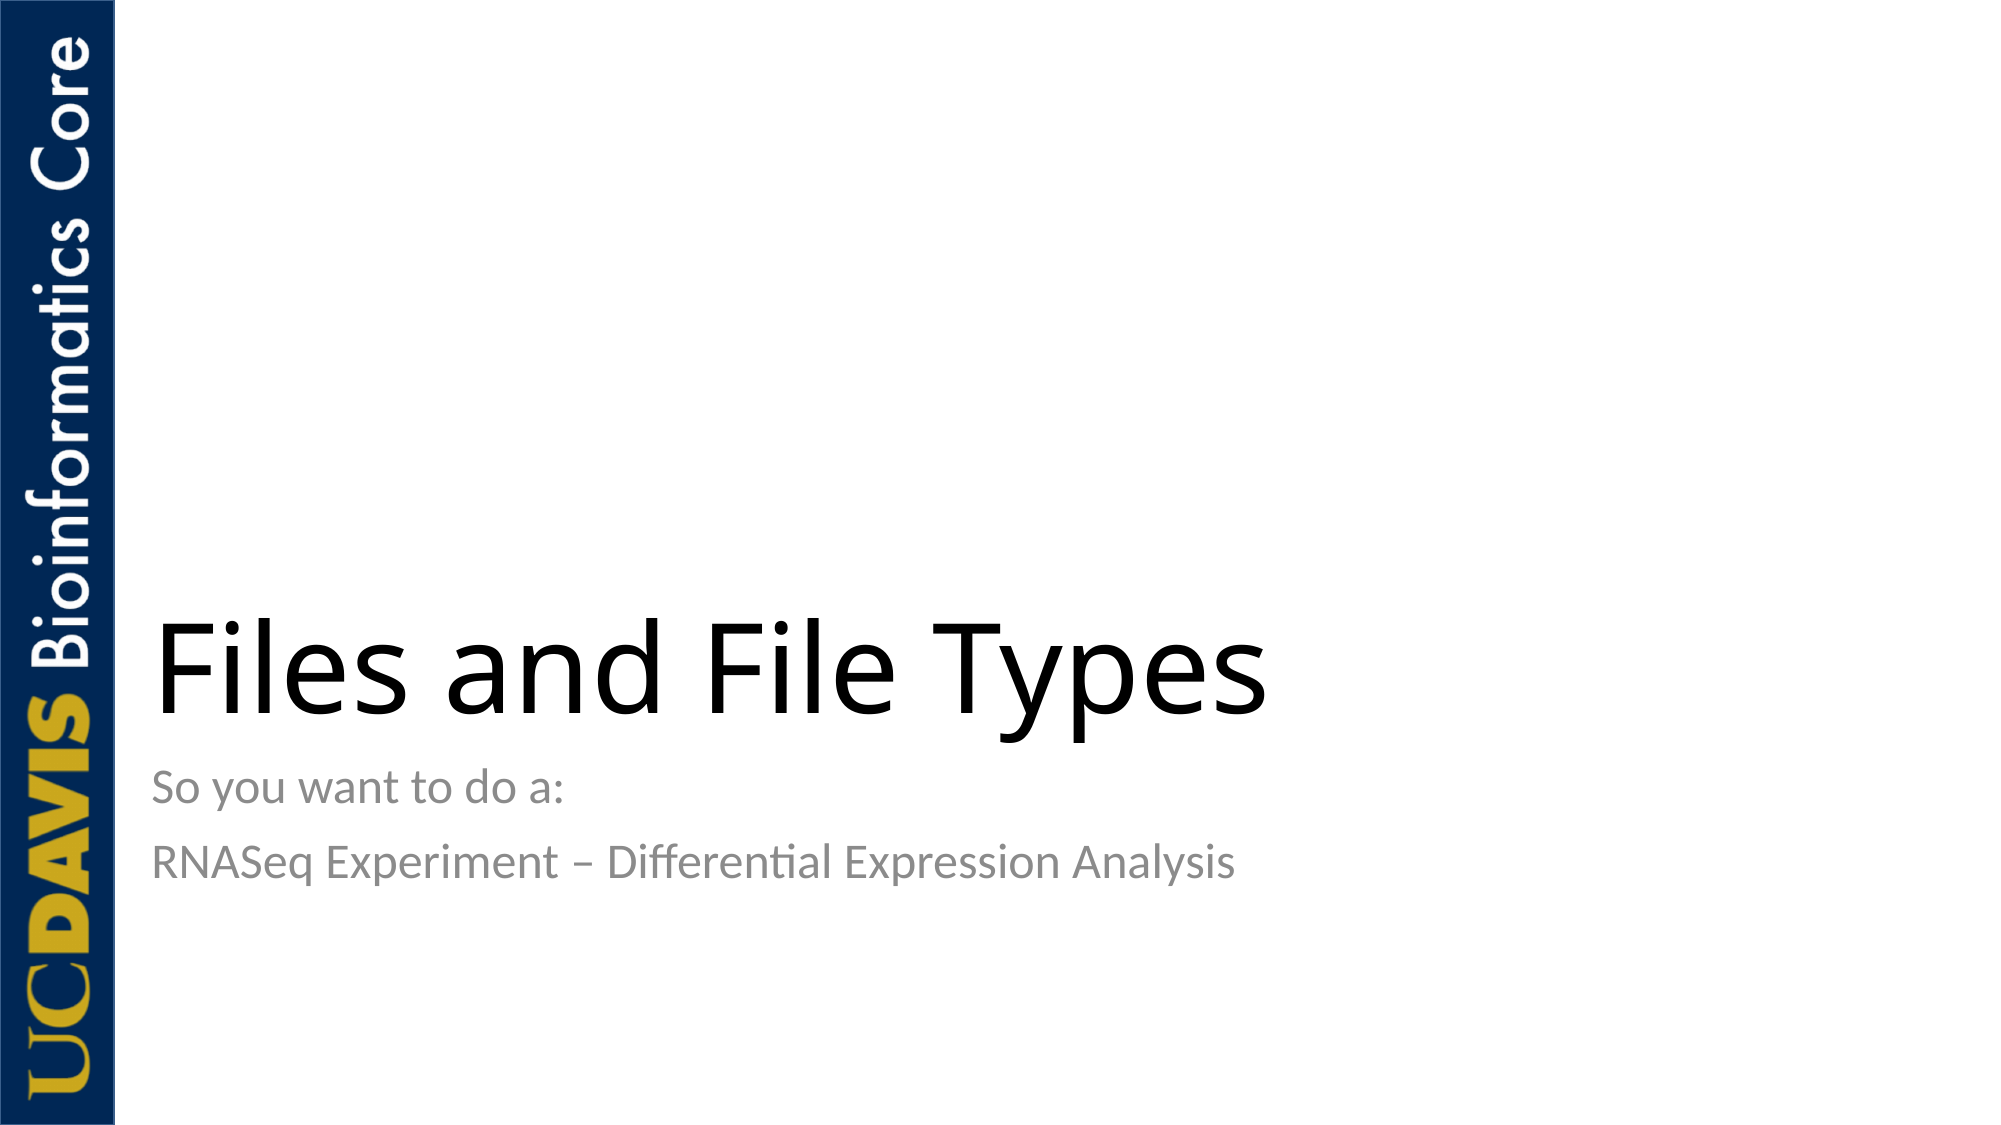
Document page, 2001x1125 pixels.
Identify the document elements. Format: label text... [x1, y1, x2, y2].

picture [8, 0, 112, 1121]
list So you want to do a: RNASeq Experiment – Differential Expression Analysis [136, 752, 1862, 999]
title Files and File Types [136, 280, 1862, 749]
